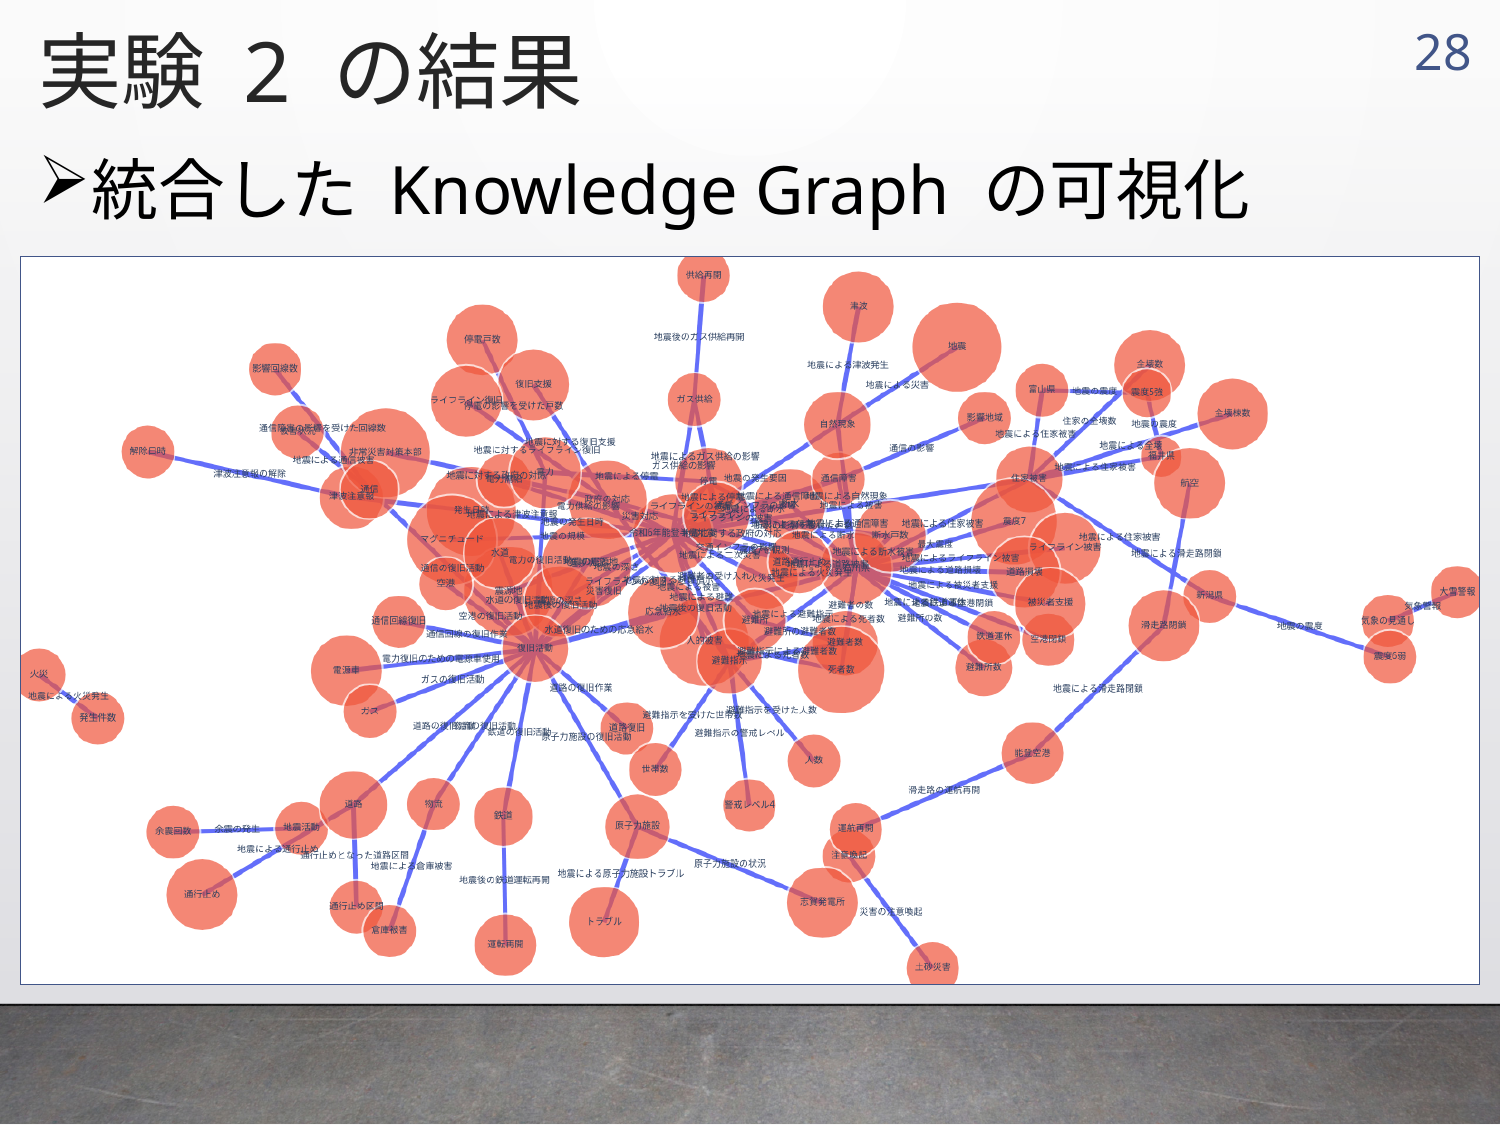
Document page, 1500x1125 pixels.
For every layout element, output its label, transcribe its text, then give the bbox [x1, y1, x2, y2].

slide_number 27 [1378, 12, 1487, 76]
picture [0, 1004, 1500, 1124]
text_box 統合した Knowledge Graph の可視化 [23, 140, 1431, 236]
picture [20, 255, 1480, 985]
text_box 実験 2 の結果 [23, 11, 1390, 140]
